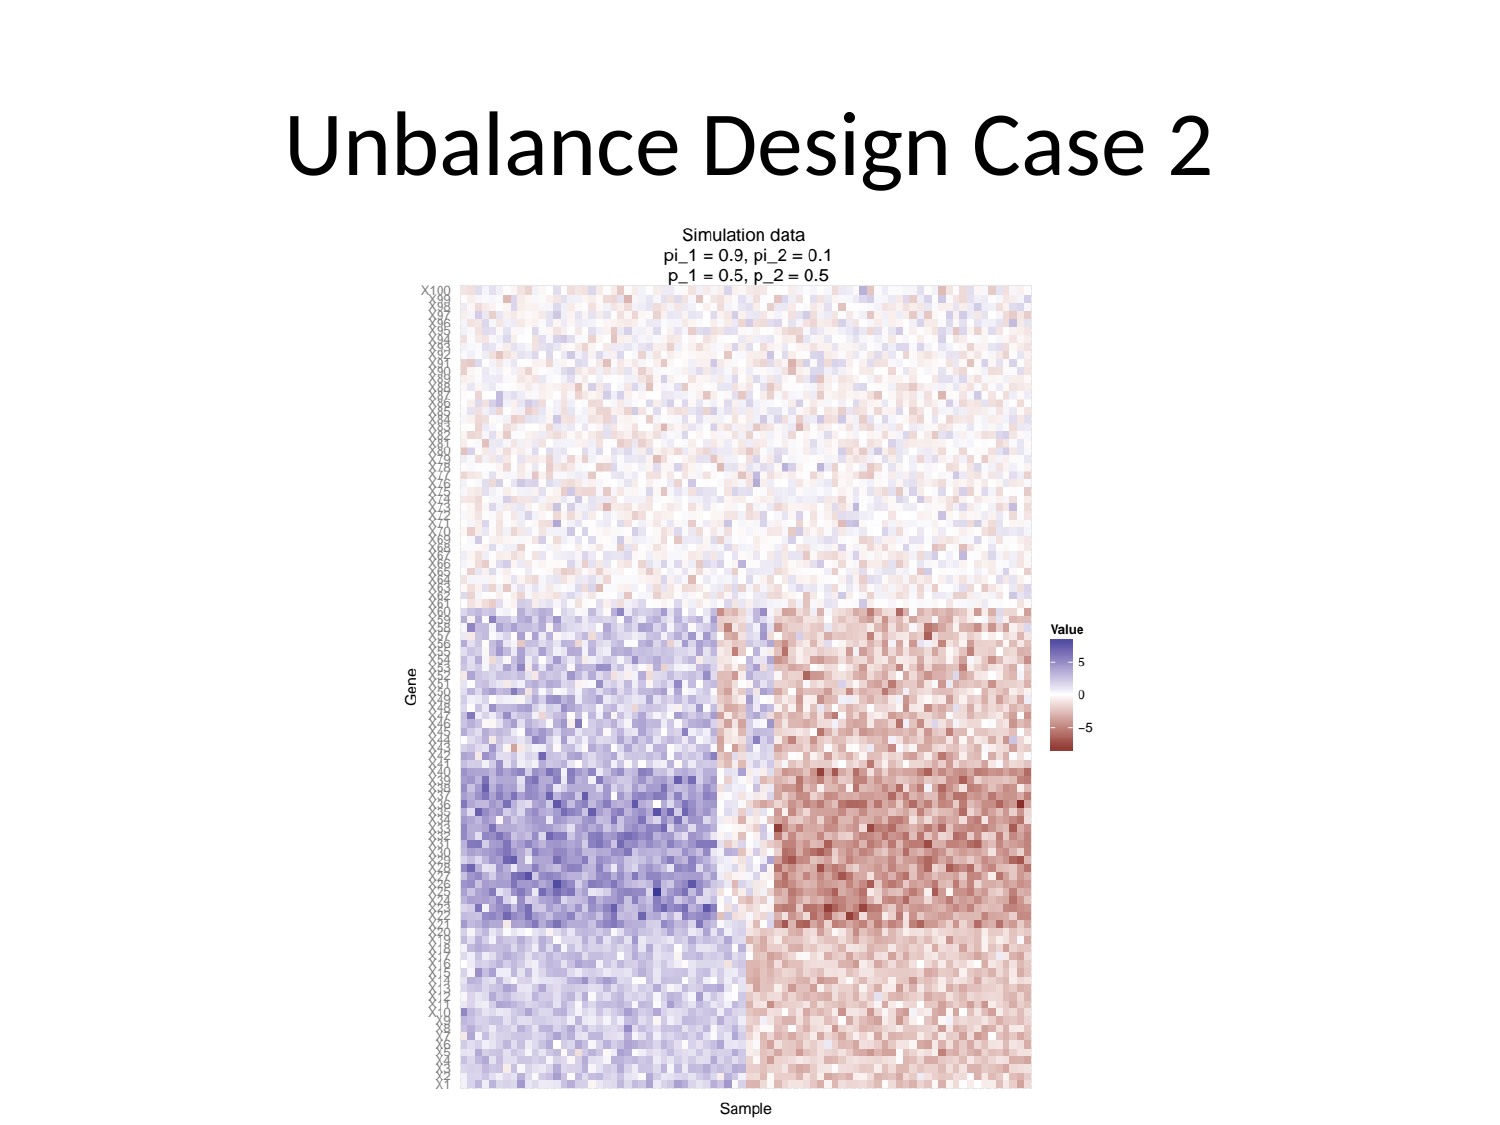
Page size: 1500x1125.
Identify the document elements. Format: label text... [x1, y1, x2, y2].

title Unbalance Design Case 2 [75, 45, 1425, 233]
picture [391, 205, 1128, 1125]
